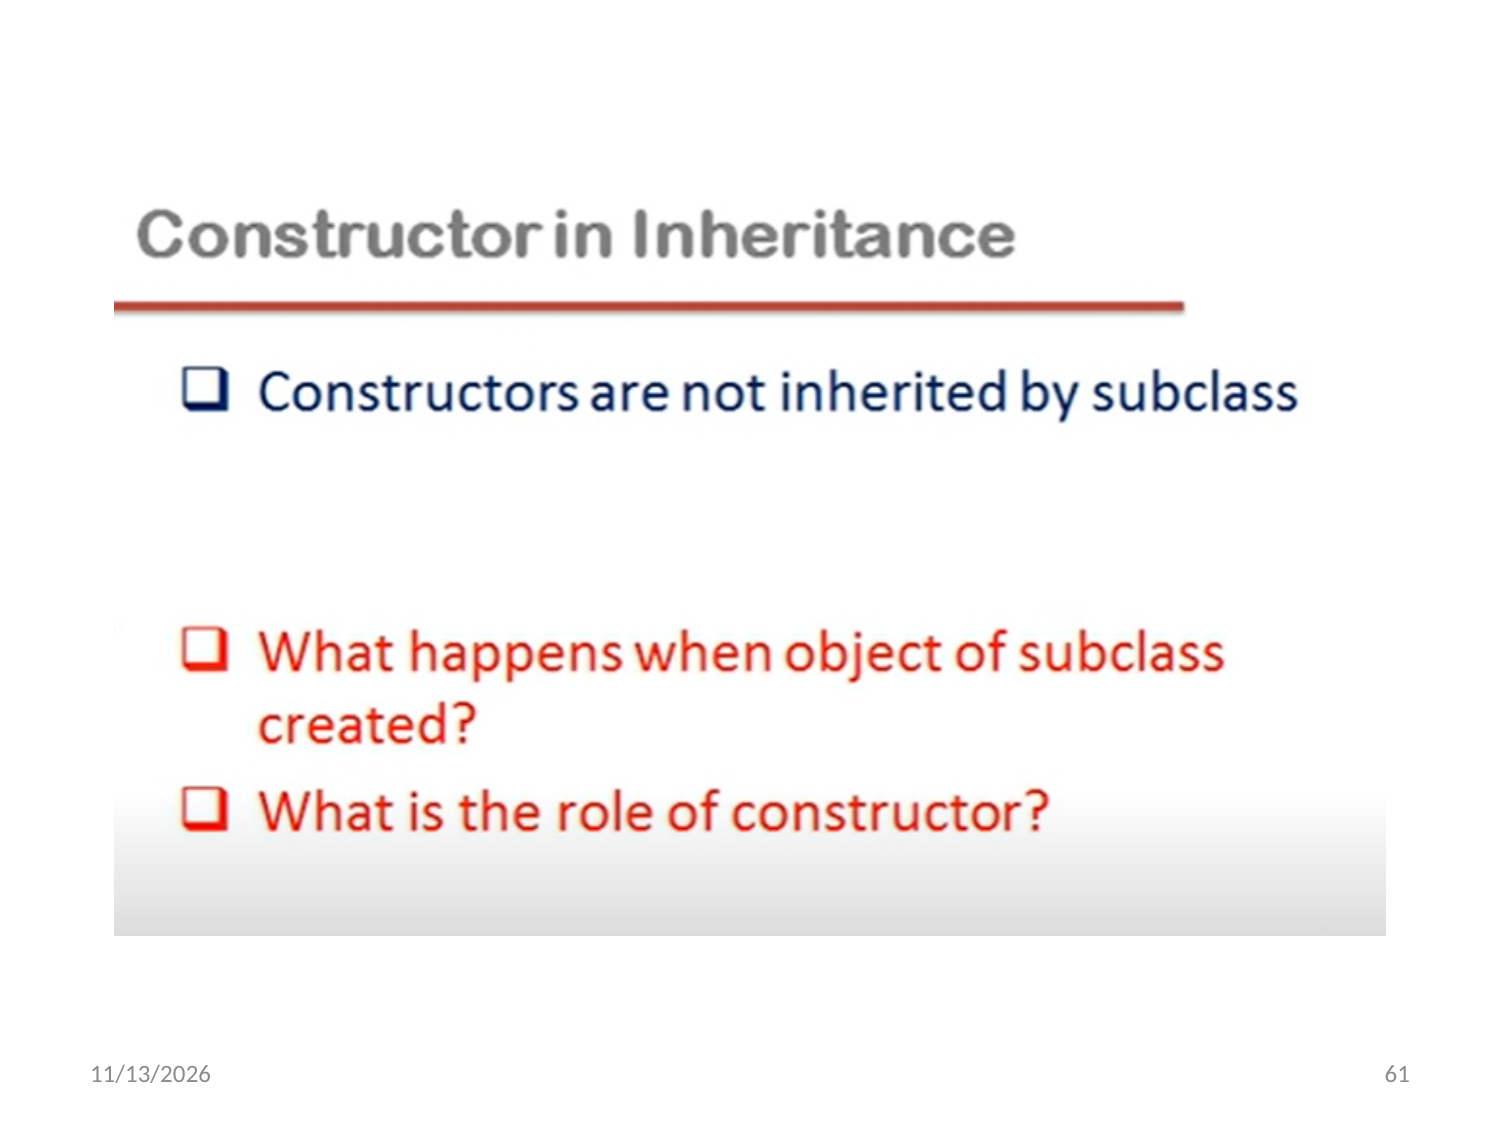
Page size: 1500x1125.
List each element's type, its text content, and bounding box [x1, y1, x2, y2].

slide_number 61 [1074, 1042, 1425, 1103]
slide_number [75, 1042, 425, 1103]
picture [113, 189, 1387, 936]
